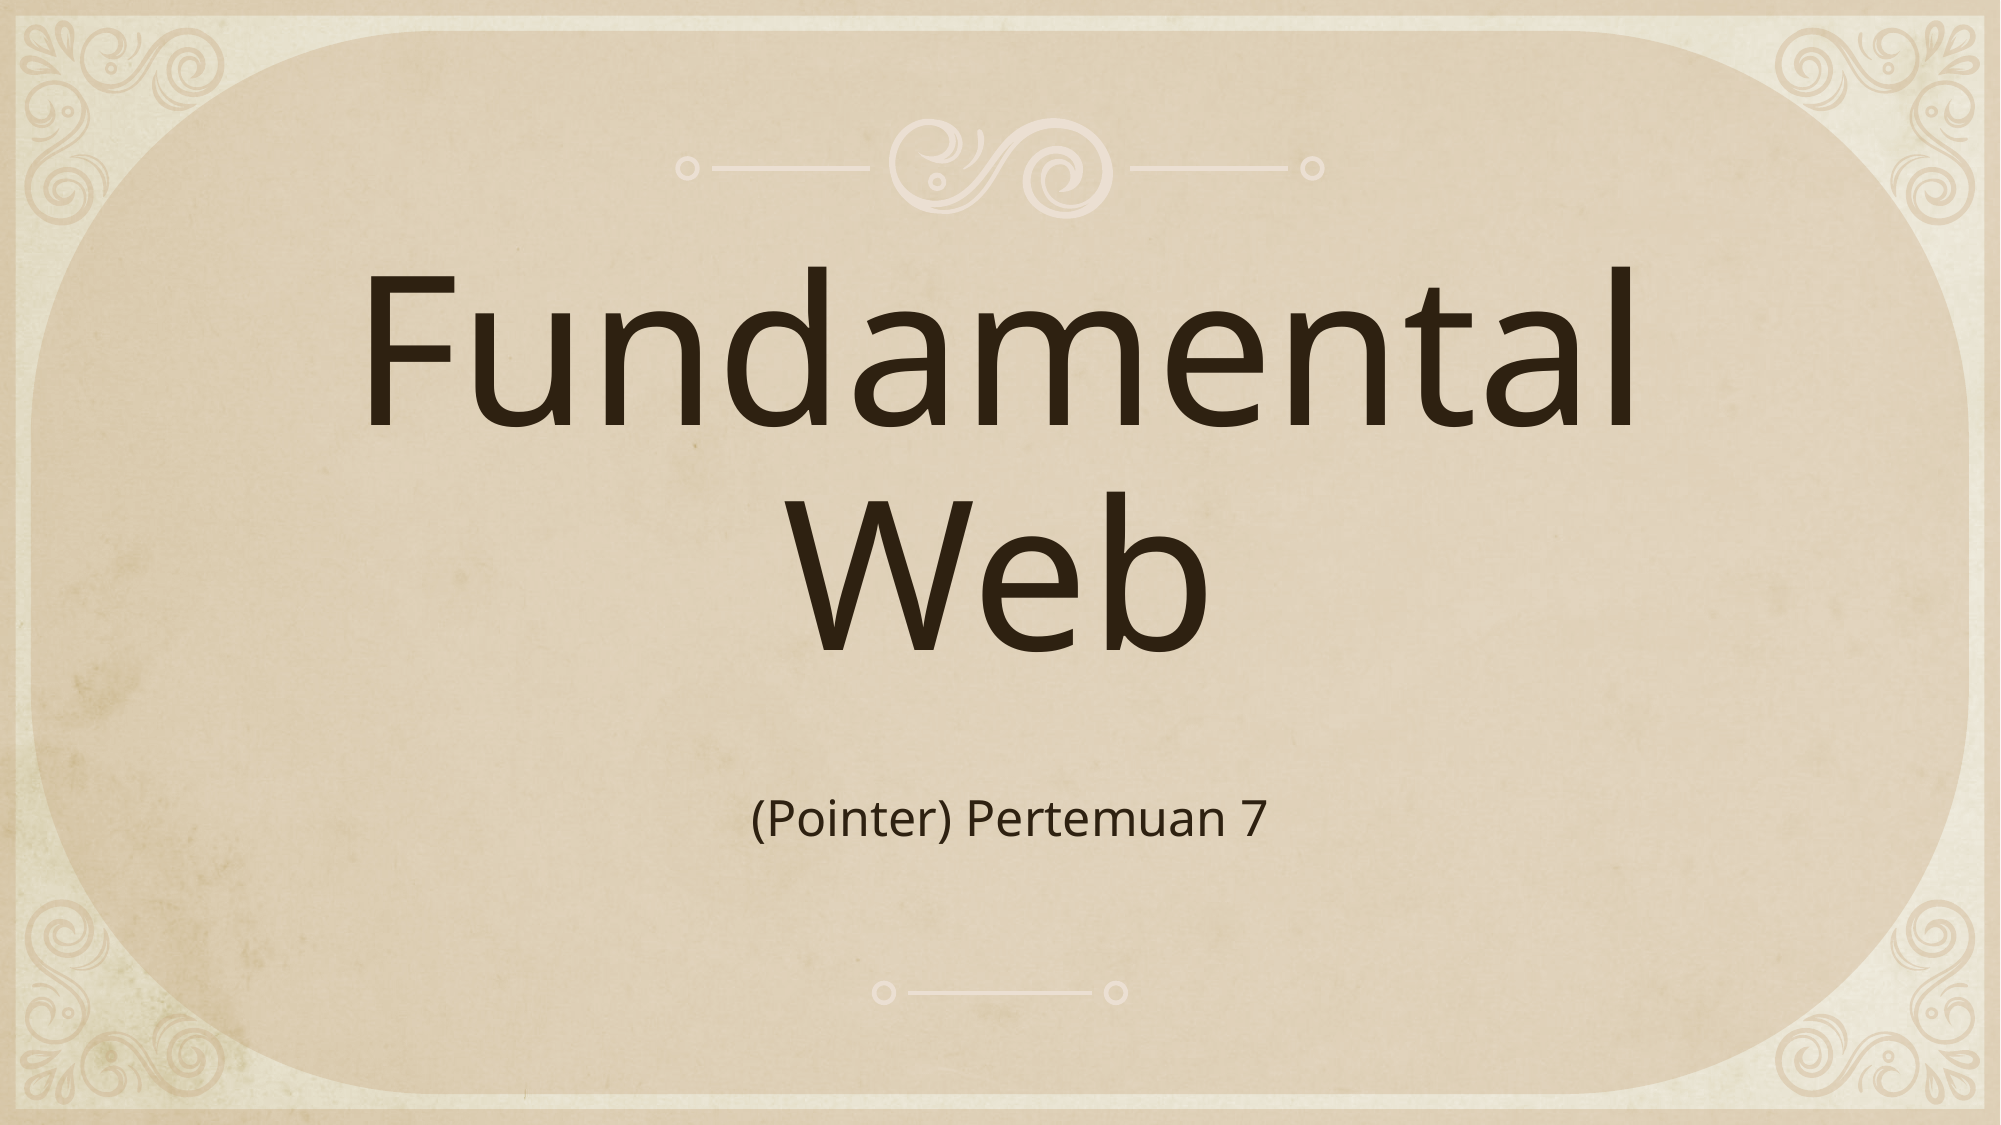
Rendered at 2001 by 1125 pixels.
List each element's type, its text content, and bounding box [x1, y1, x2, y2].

subtitle (Pointer) Pertemuan 7 [443, 771, 1557, 857]
title Fundamental Web [226, 268, 1774, 711]
picture [16, 16, 1984, 1109]
